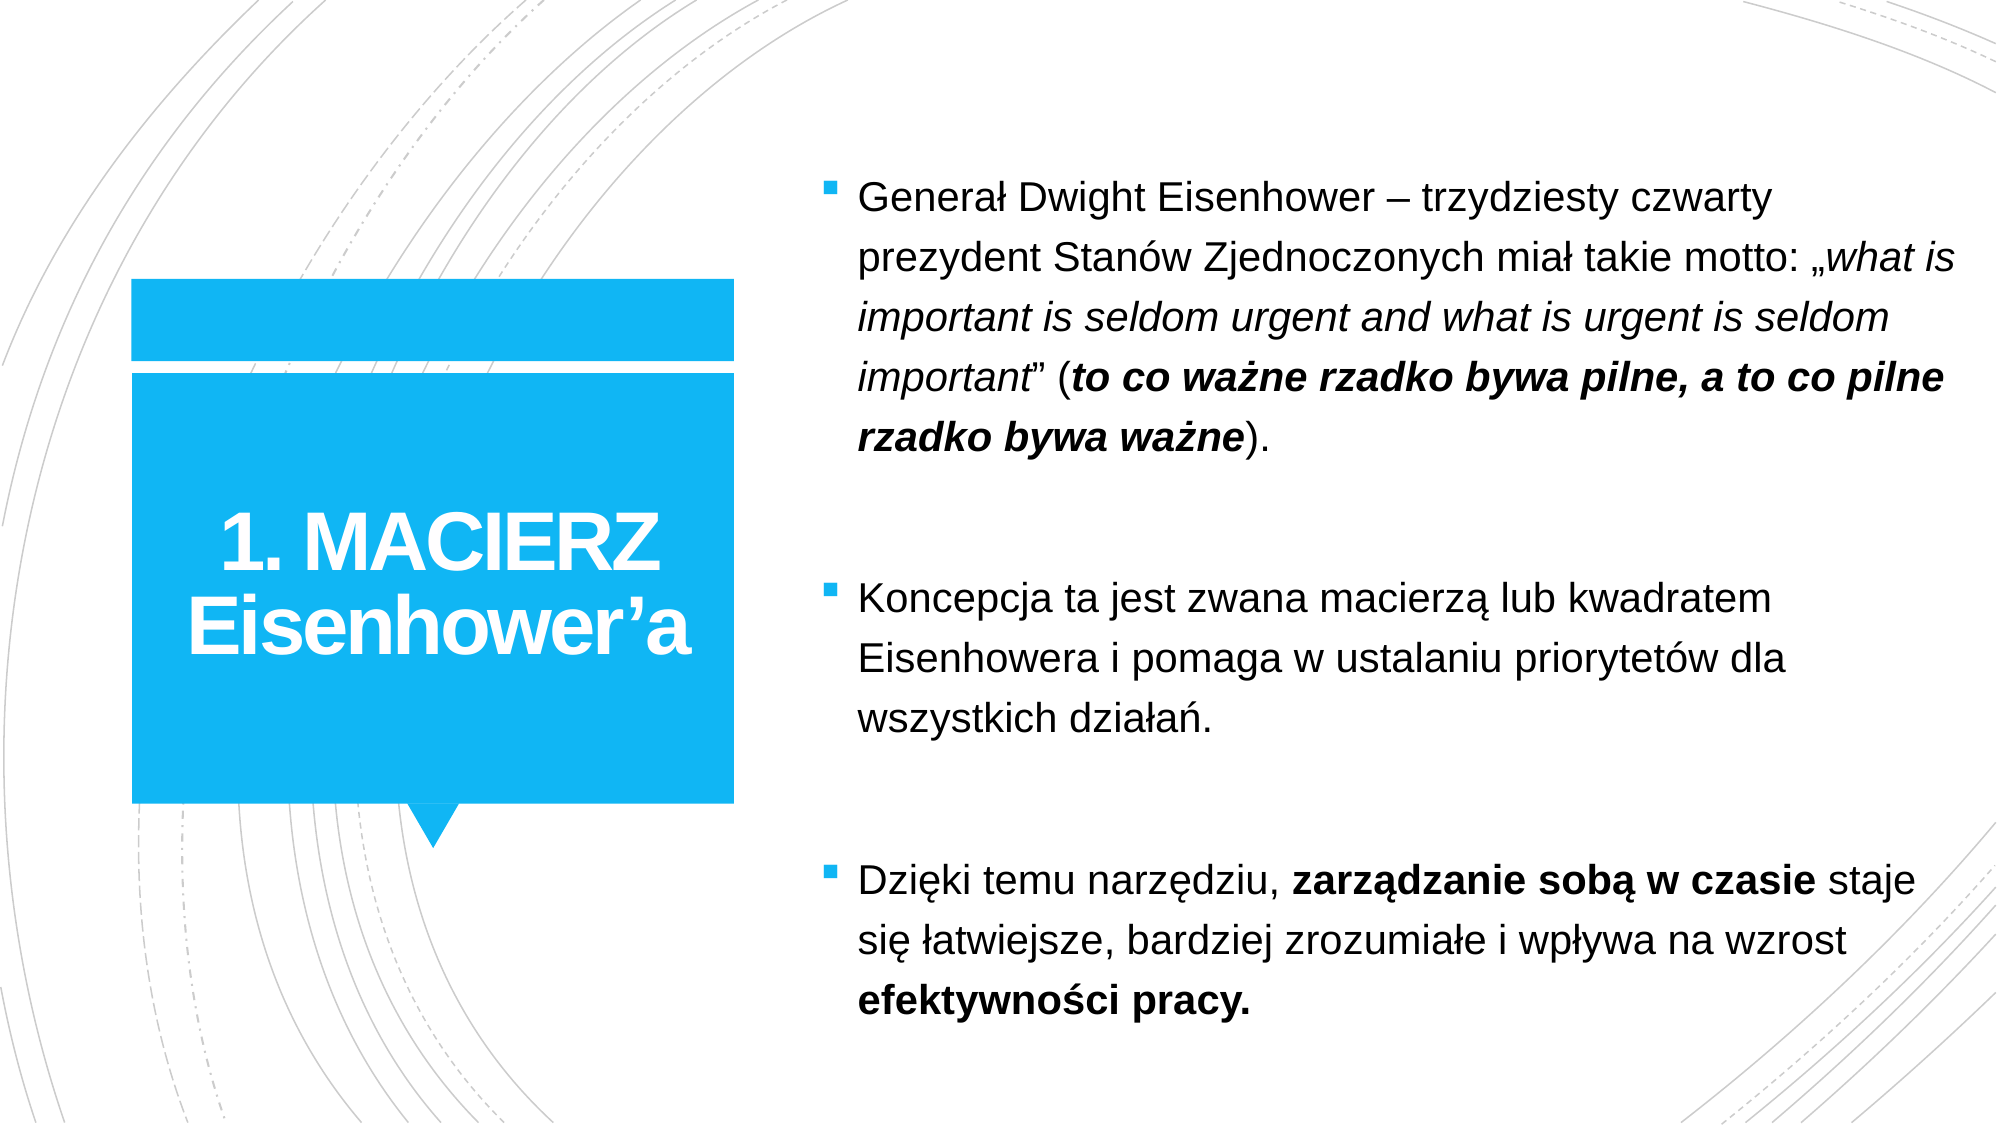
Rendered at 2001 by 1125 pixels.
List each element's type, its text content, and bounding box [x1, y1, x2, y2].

title 1. MACIERZ Eisenhower’a [145, 385, 733, 789]
list Generał Dwight Eisenhower – trzydziesty czwarty prezydent Stanów Zjednoczonych miał takie motto: „what is important is seldom urgent and what is urgent is seldom important” (to co ważne rzadko bywa pilne, a to co pilne rzadko bywa ważne). Koncepcja ta jest zwana macierzą lub kwadratem Eisenhowera i pomaga w ustalaniu priorytetów dla wszystkich działań. Dzięki temu narzędziu, zarządzanie sobą w czasie staje się łatwiejsze, bardziej zrozumiałe i wpływa na wzrost efektywności pracy. [805, 131, 1975, 1125]
